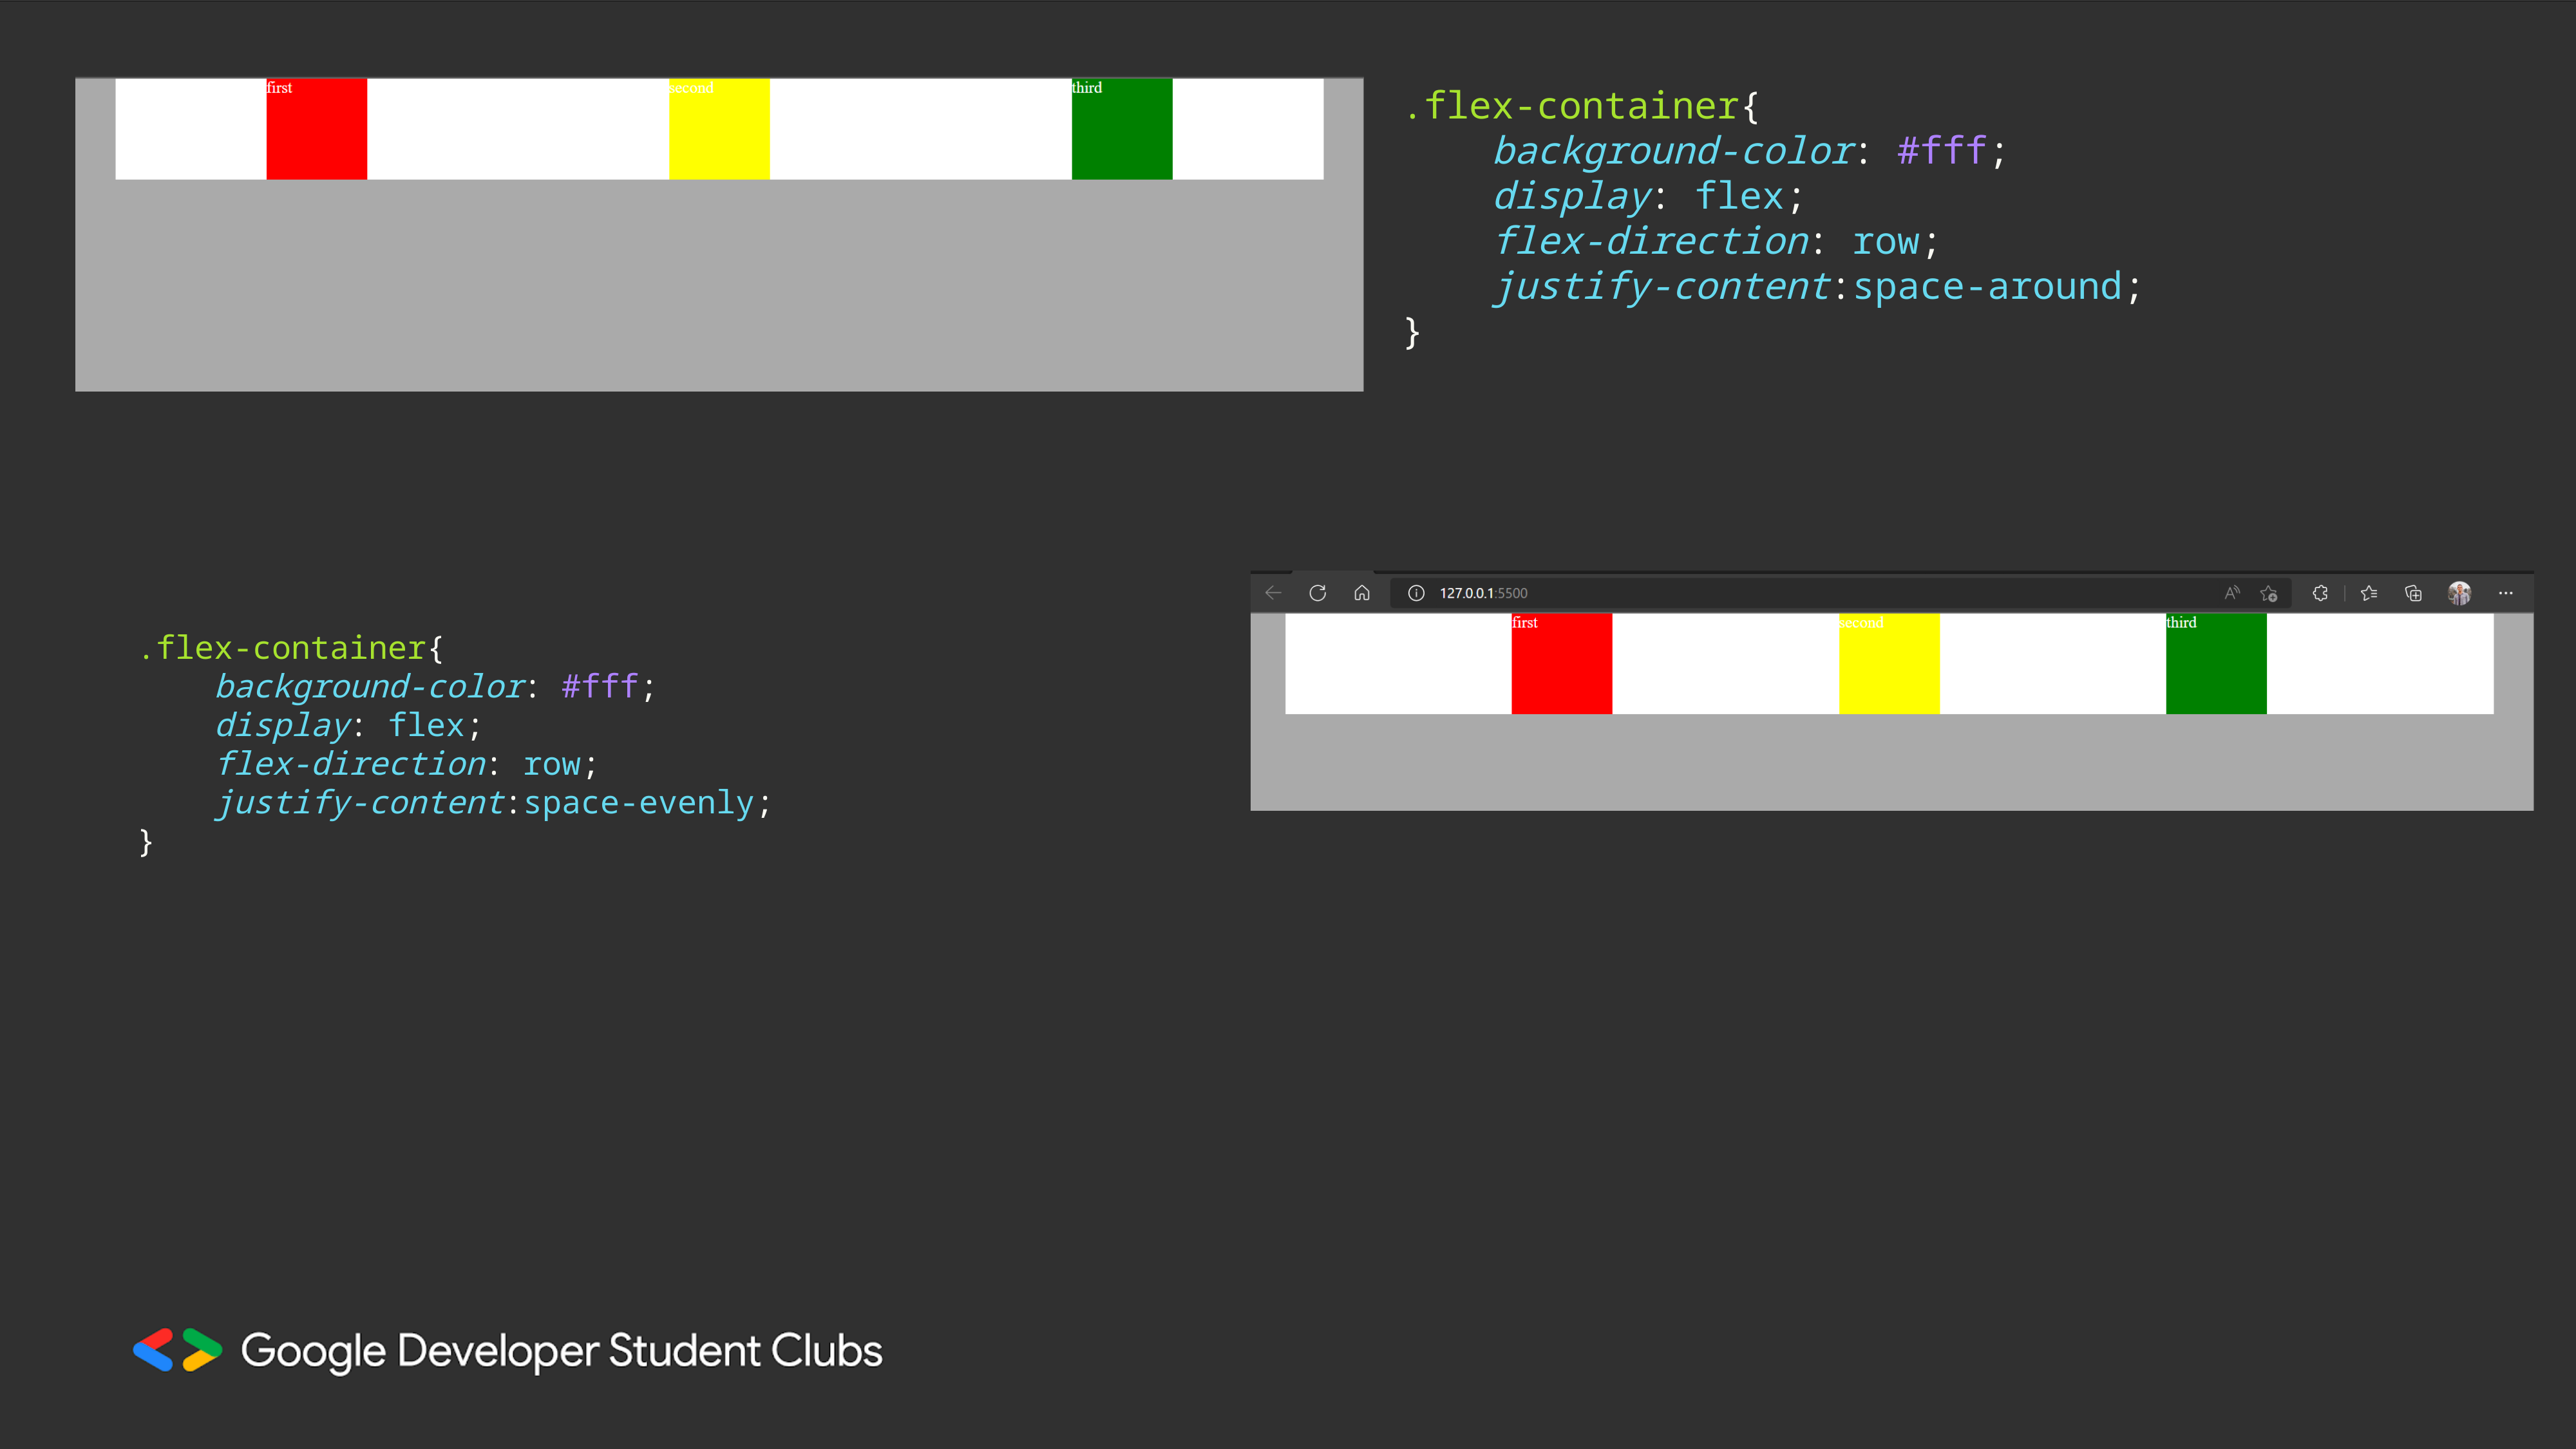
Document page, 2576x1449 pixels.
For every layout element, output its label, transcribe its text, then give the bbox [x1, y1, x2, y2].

picture [0, 0, 2576, 1449]
text_box .flex-container{ background-color: #fff; display: flex; flex-direction: row; justify-content:space-around; } [1392, 76, 2393, 357]
text_box .flex-container{ background-color: #fff; display: flex; flex-direction: row; justify-content:space-evenly; } [127, 621, 1416, 864]
